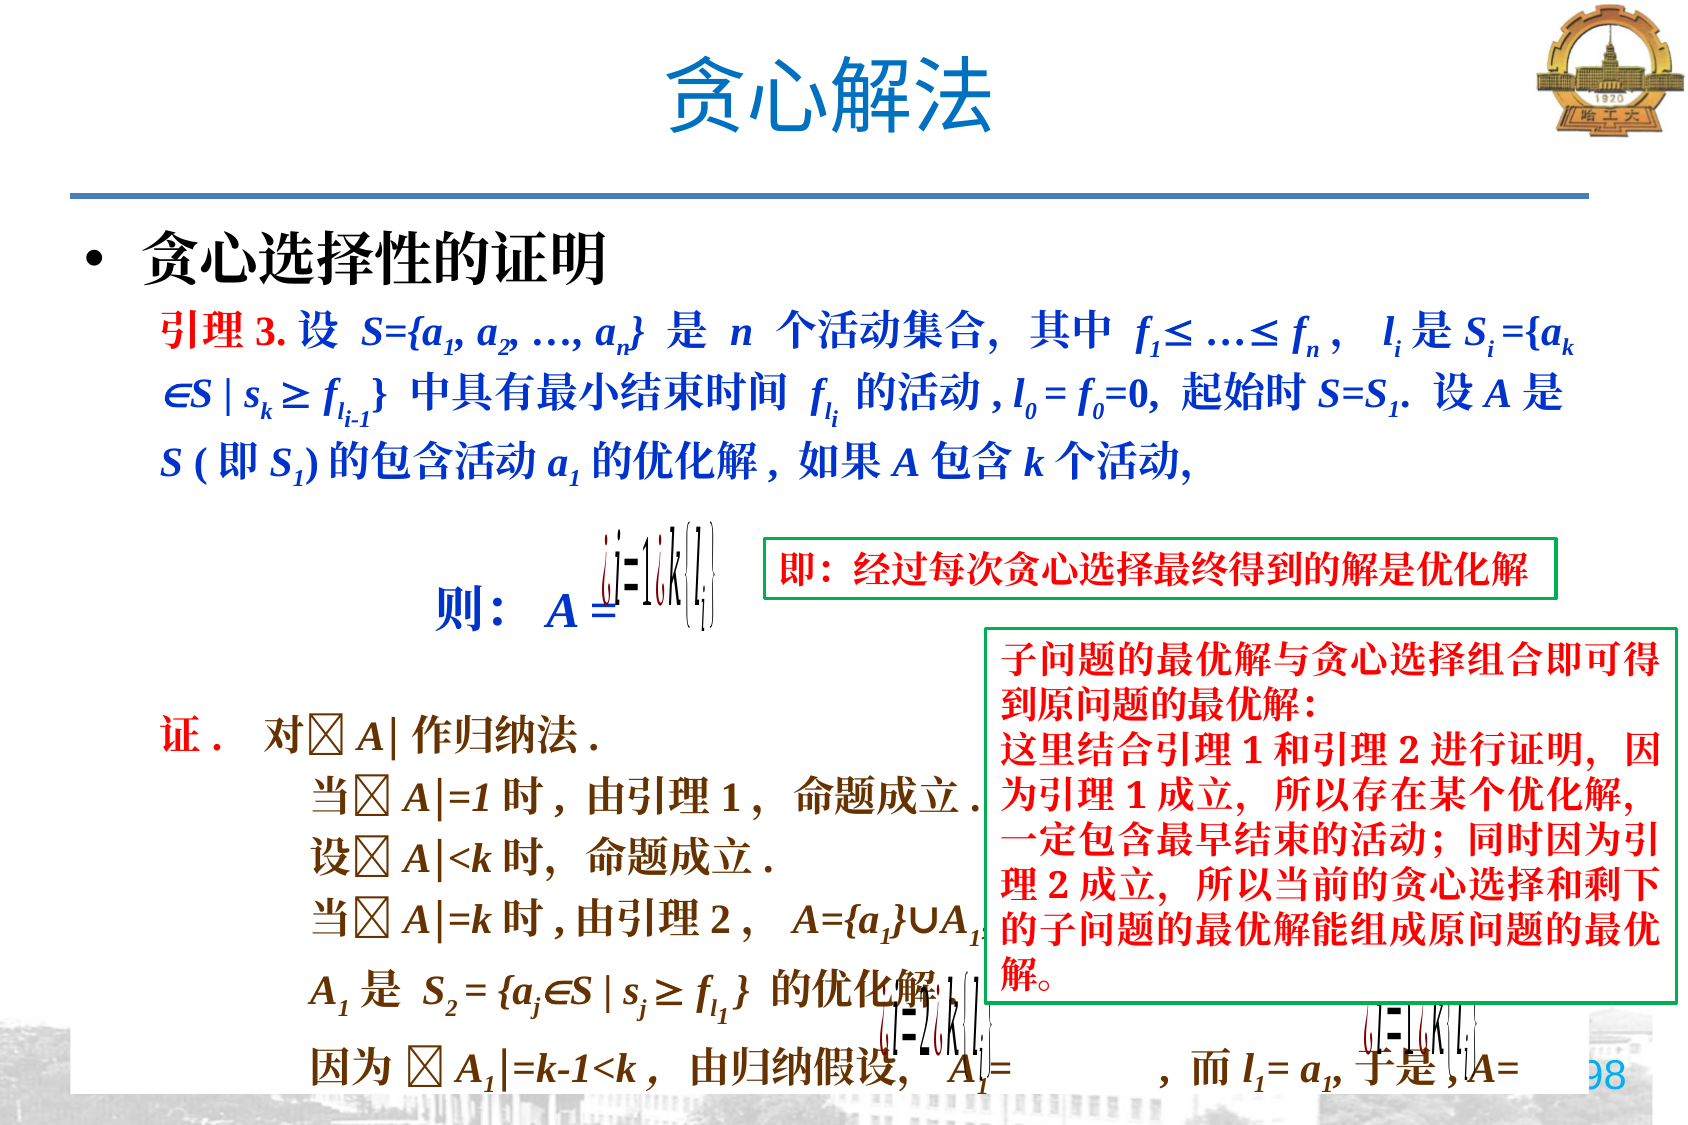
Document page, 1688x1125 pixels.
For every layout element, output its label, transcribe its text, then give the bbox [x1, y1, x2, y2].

picture [1590, 1078, 1597, 1086]
text_box 即：经过每次贪心选择最终得到的解是优化解 [764, 538, 1556, 599]
text_box 子问题的最优解与贪心选择组合即可得到原问题的最优解： 这里结合引理1和引理2进行证明，因为引理1成立，所以存在某个优化解，一定包含最早结束的活动；同时因为引理2成立，所以当前的贪心选择和剩下的子问题的最优解能组成原问题的最优解。 [985, 628, 1677, 1003]
picture [0, 529, 1688, 1125]
list 贪心选择性的证明 引理3.设 S={a1, a2, …, an} 是 n 个活动集合，其中 f1 … fn，li是Si ={ak S | sk  fli-1} 中具有最小结束时间 fli 的活动, l0 = f0=0, 起始时S=S1. 设A是S (即S1)的包含活动a1的优化解, 如果A包含k个活动， 则：A = 证. 对A作归纳法. 当A=1时, 由引理1，命题成立. 设A<k时，命题成立. 当A=k时,由引理2，A={a1}∪A1, l1= a1, A1是 S2 = {ajS | sj  fl1 } 的优化解. 因为 A1=k-1<k，由归纳假设，A1= , 而l1= a1,于是, A= [70, 214, 1590, 1095]
picture [1528, 3, 1688, 141]
title 贪心解法 [70, 7, 1590, 179]
picture [1590, 1064, 1597, 1076]
